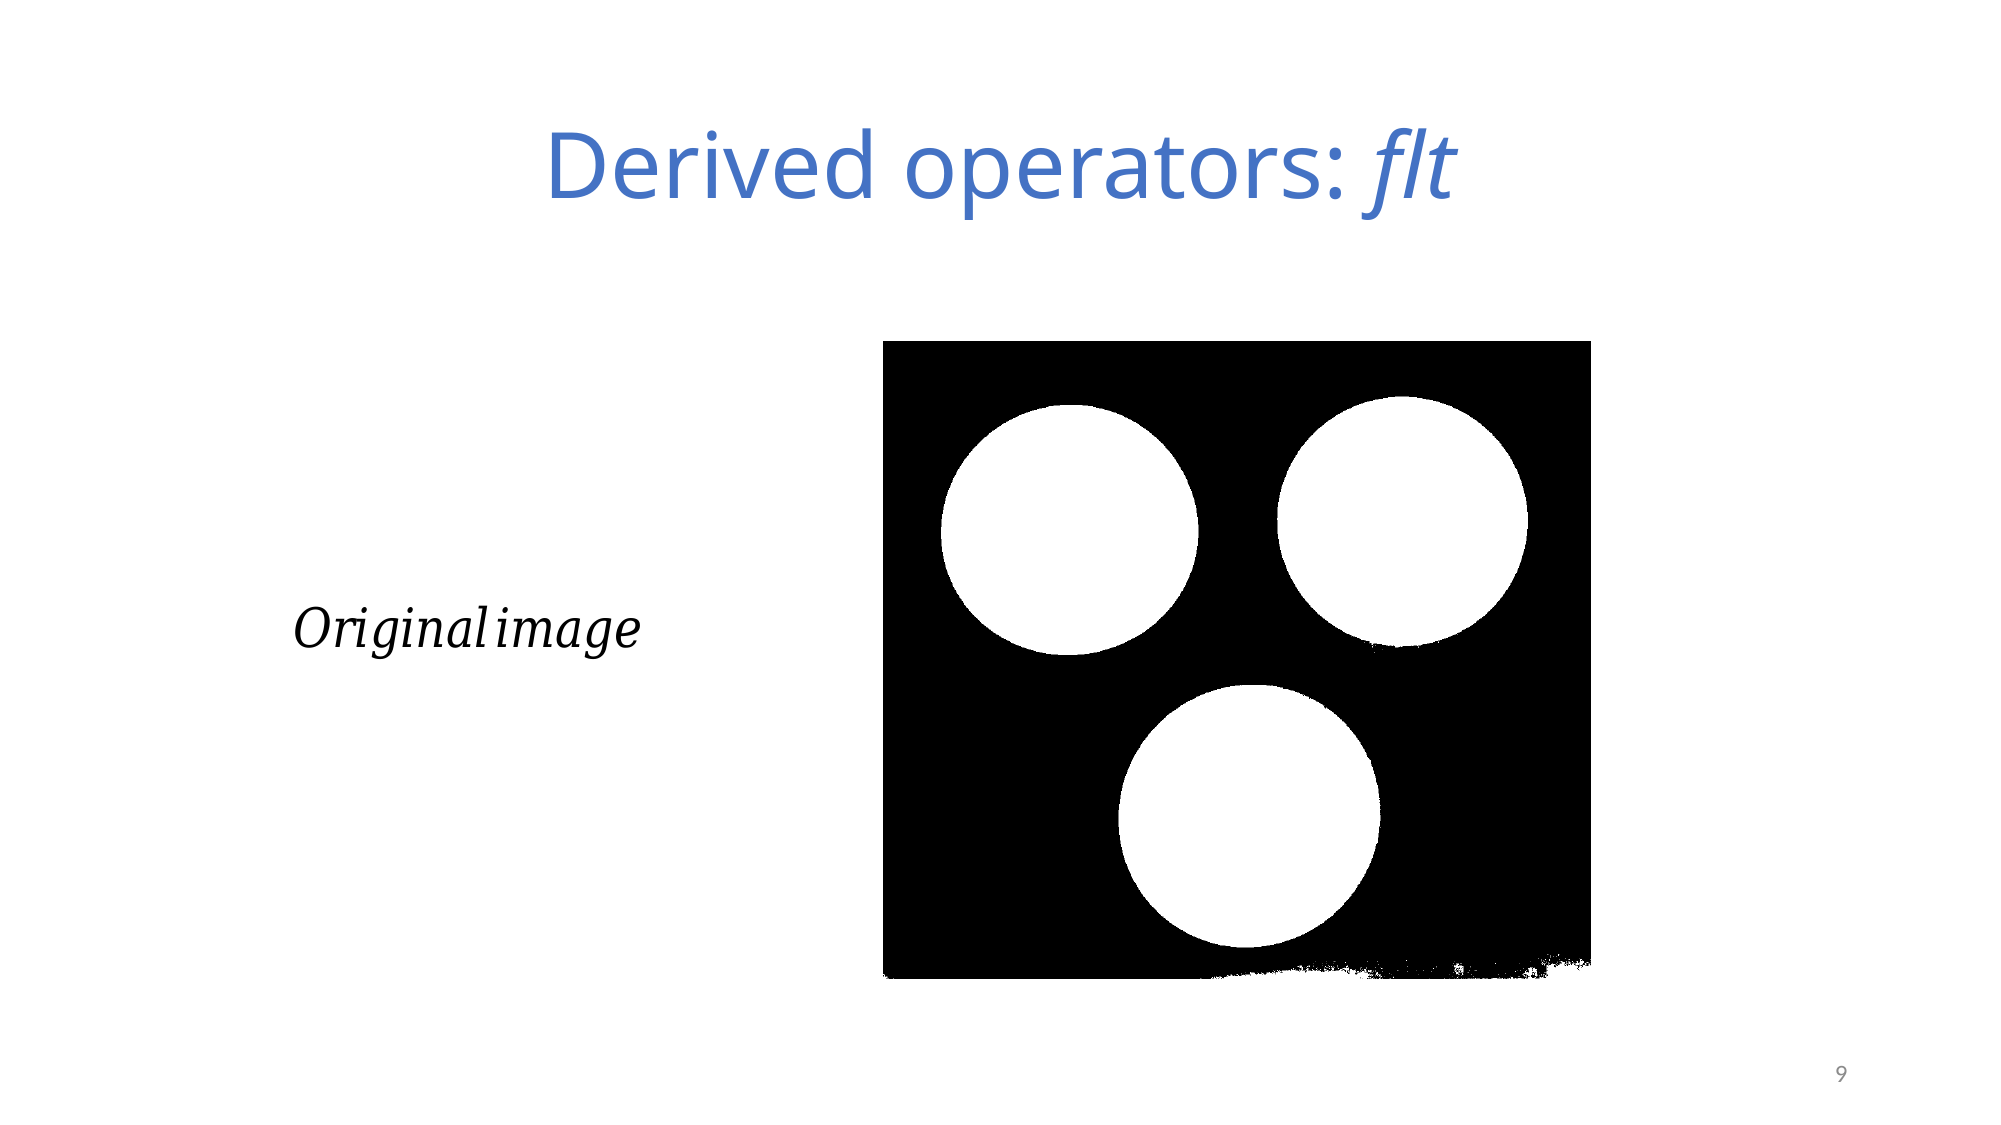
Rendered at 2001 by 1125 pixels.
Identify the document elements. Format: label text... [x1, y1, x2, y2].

slide_number 9 [1412, 1042, 1863, 1103]
title Derived operators: flt [137, 59, 1863, 278]
picture [883, 341, 1591, 979]
